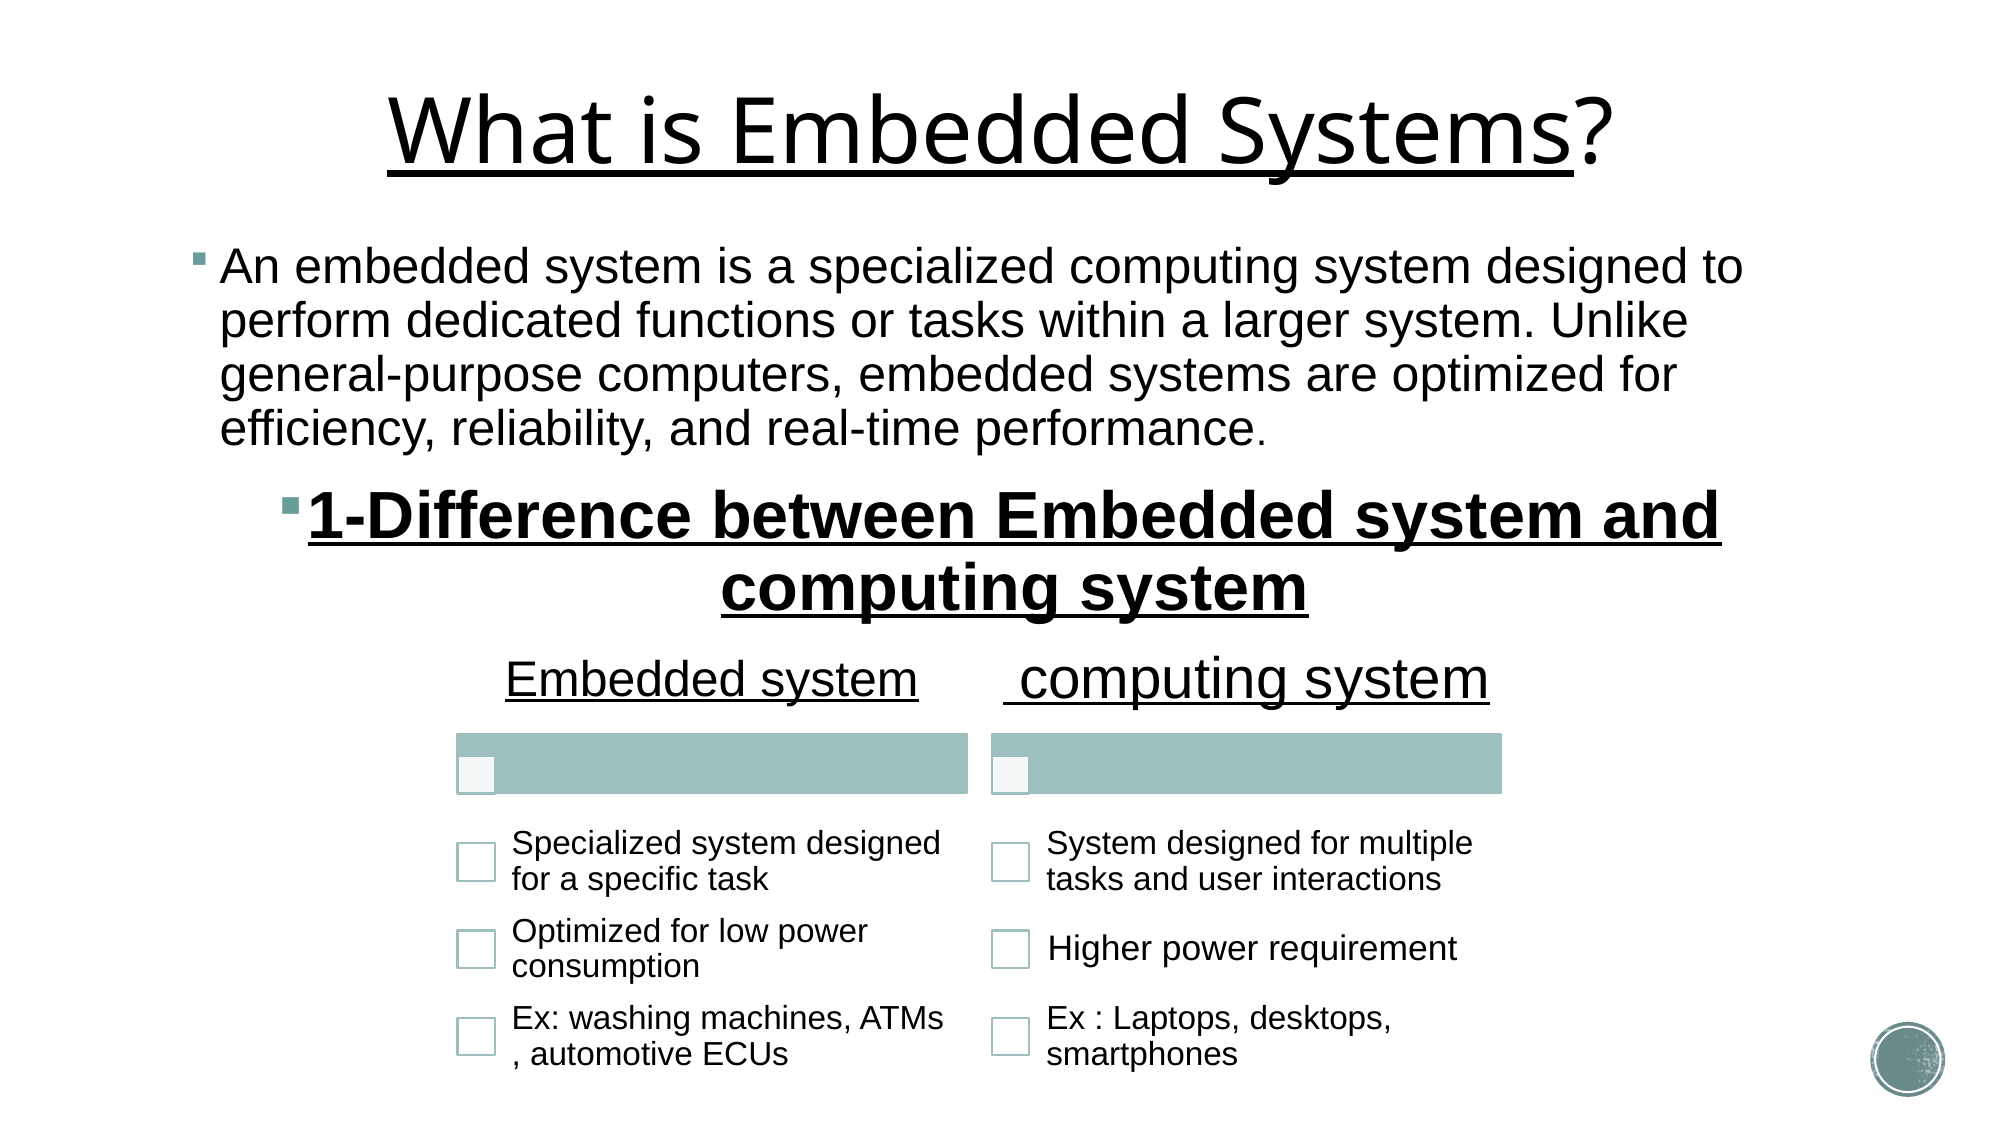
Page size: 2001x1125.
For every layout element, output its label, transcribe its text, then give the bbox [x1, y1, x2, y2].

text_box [92, 627, 1866, 1079]
title What is Embedded Systems? [175, 0, 1826, 232]
list An embedded system is a specialized computing system designed to perform dedicated functions or tasks within a larger system. Unlike general-purpose computers, embedded systems are optimized for efficiency, reliability, and real-time performance. 1-Difference between Embedded system and computing system [174, 232, 1826, 625]
